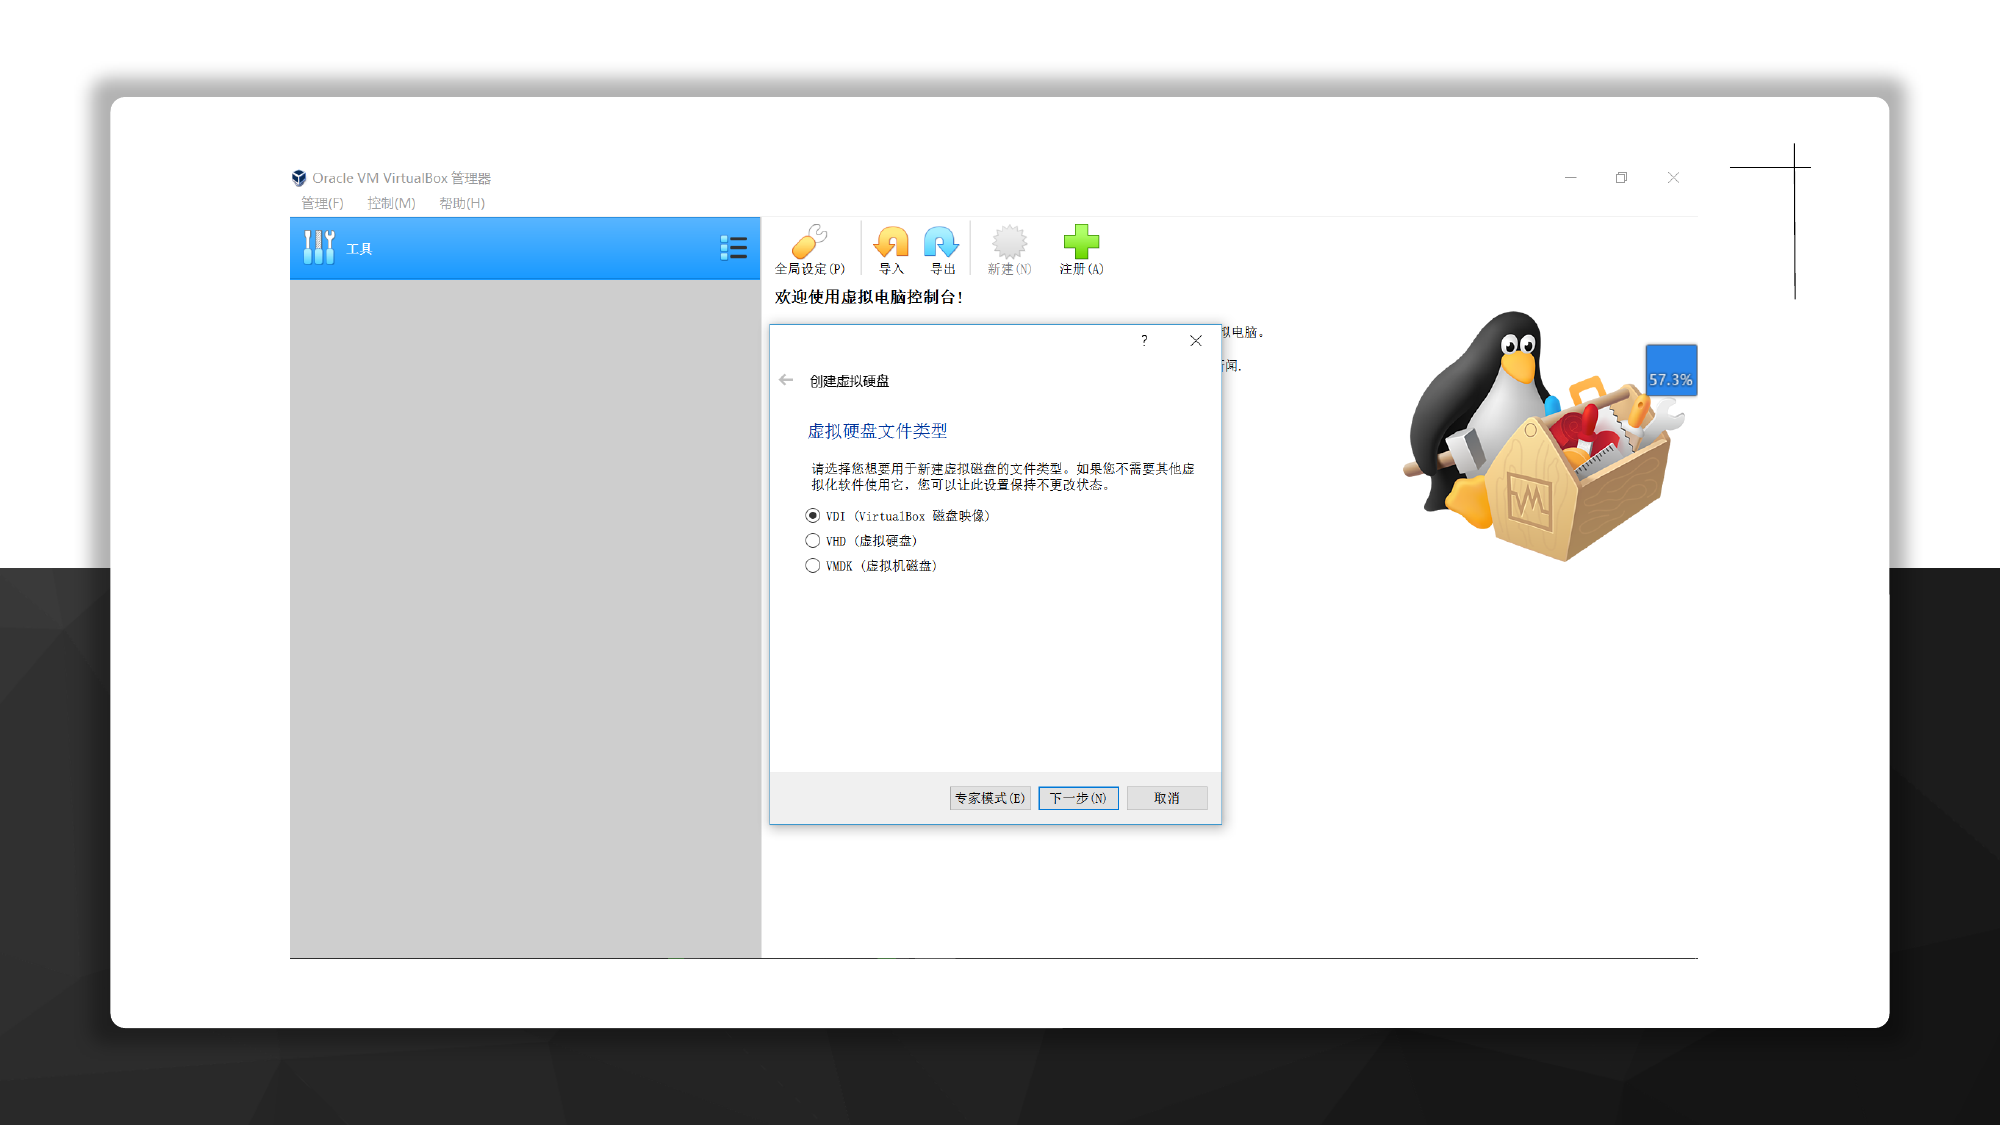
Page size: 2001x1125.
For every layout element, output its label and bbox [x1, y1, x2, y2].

text_box [109, 95, 1891, 568]
picture [0, 165, 2000, 1125]
